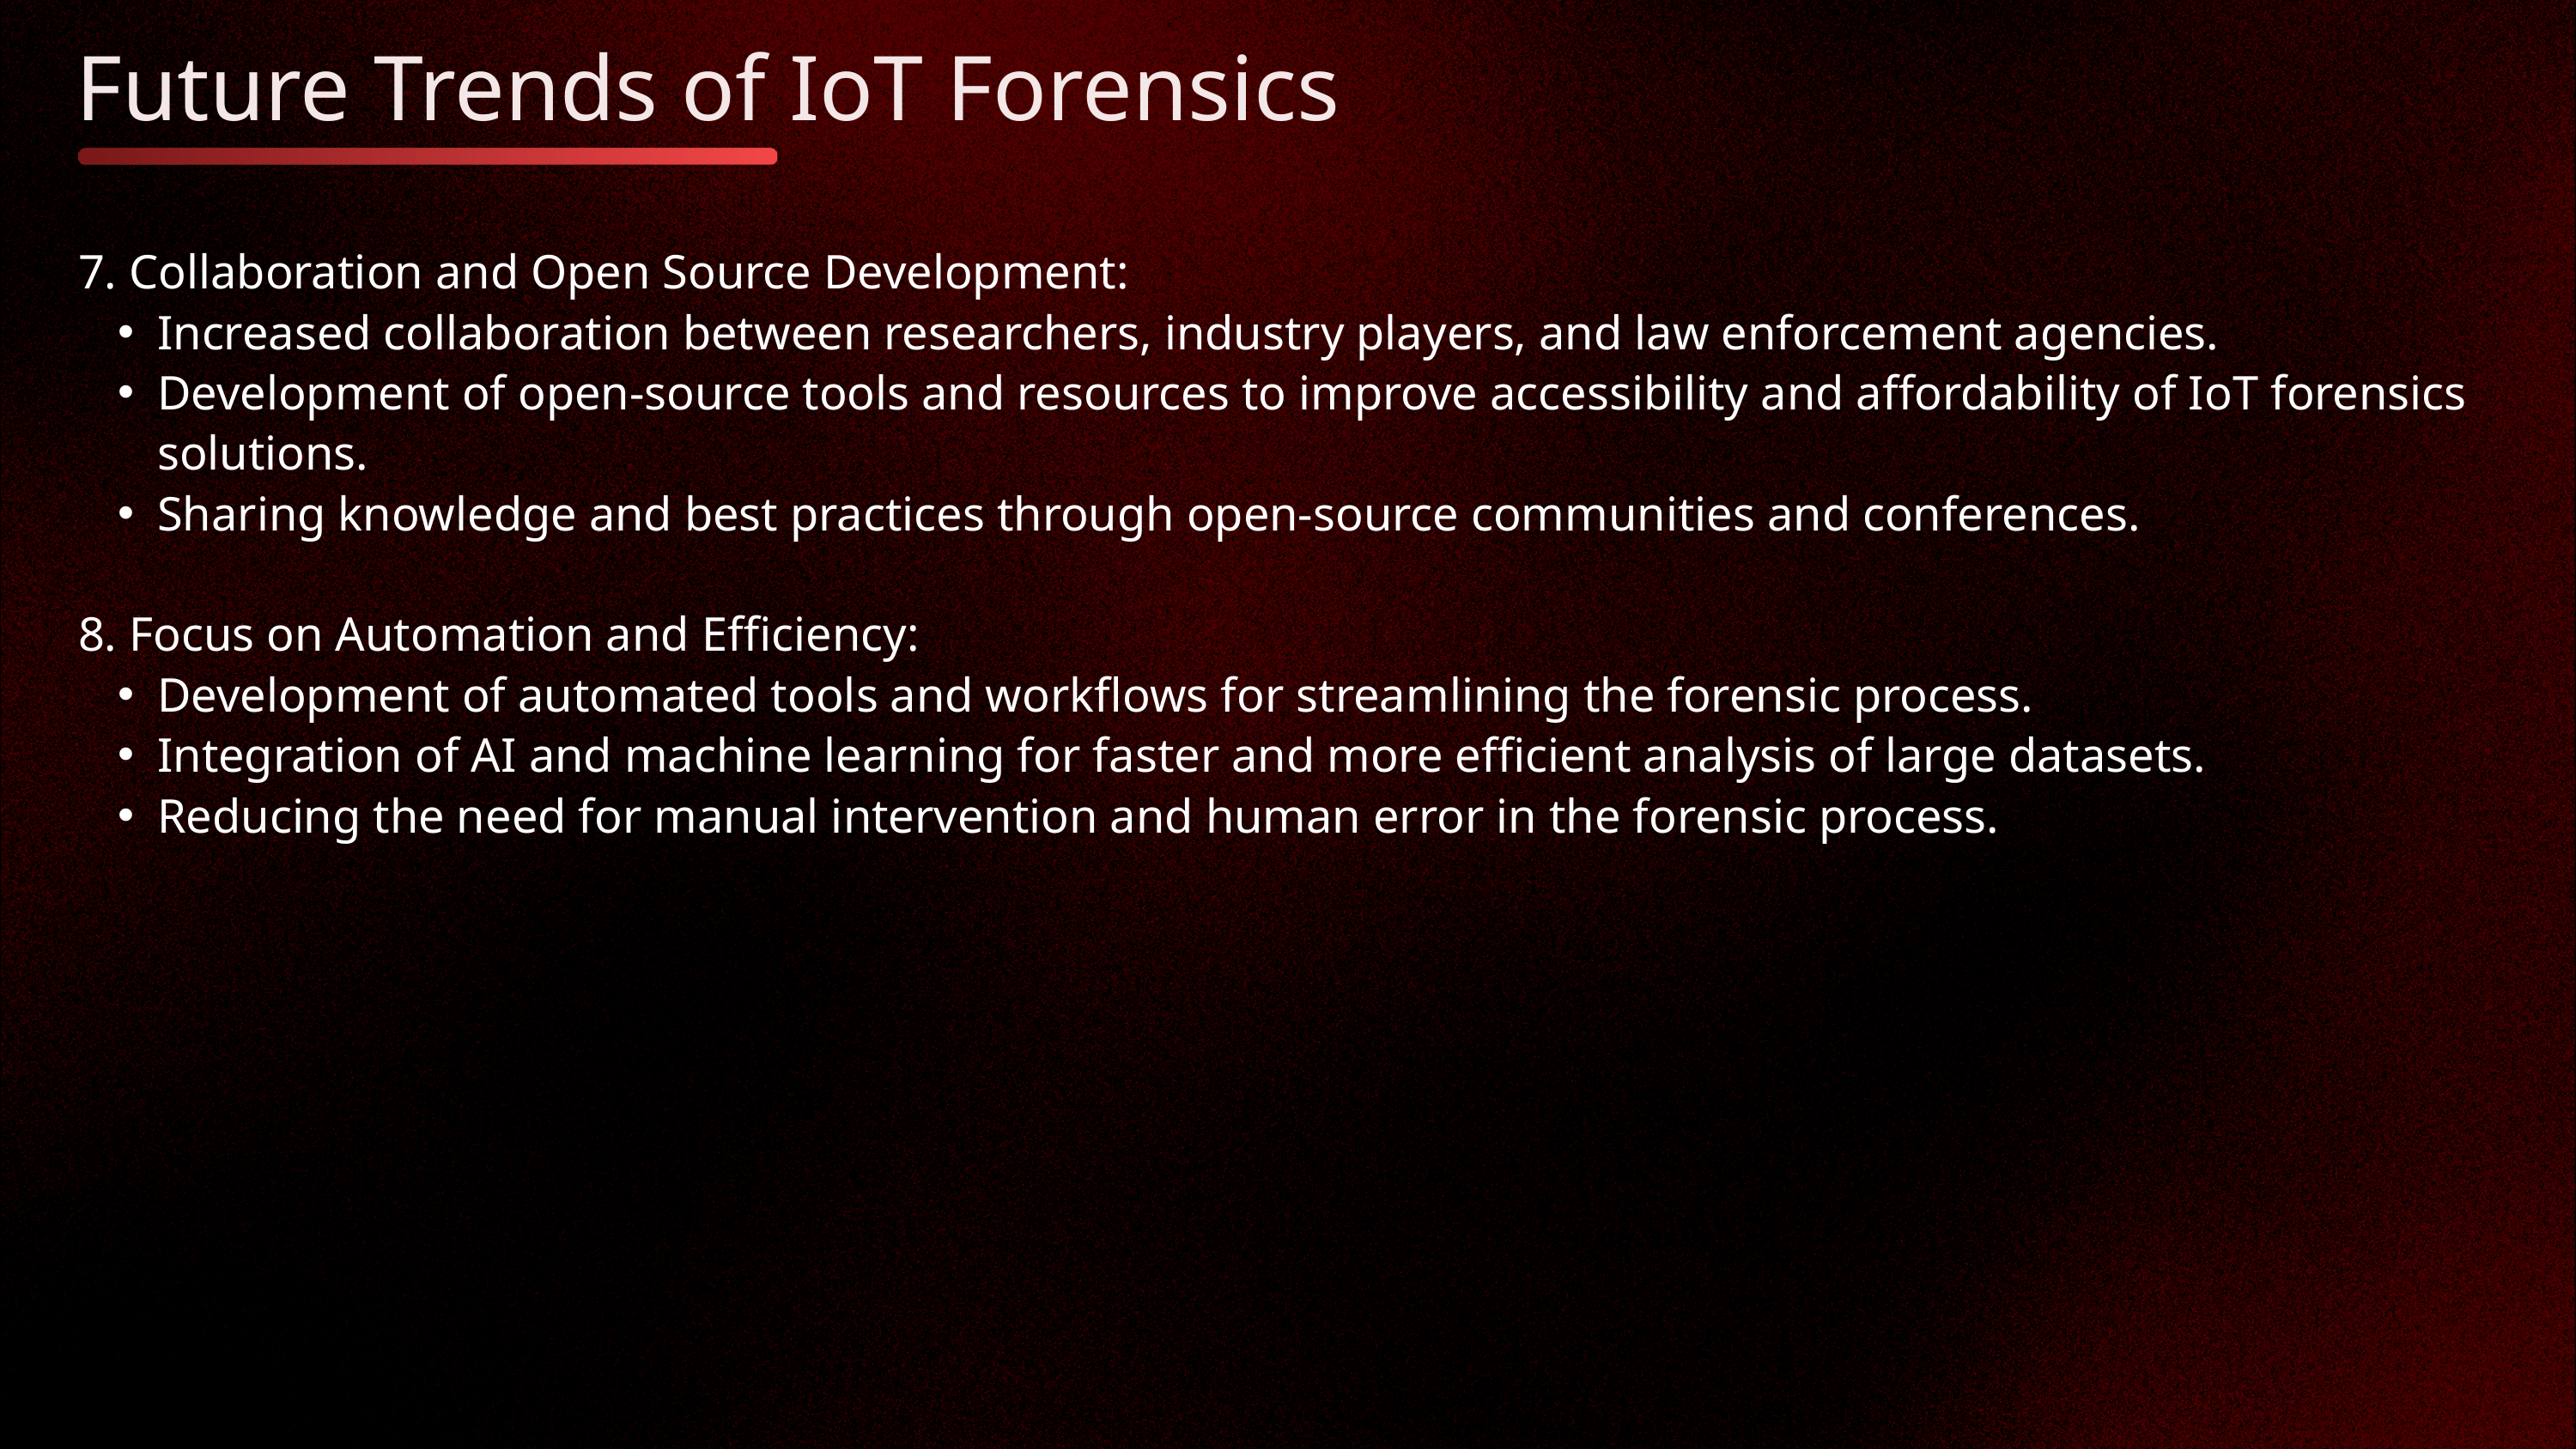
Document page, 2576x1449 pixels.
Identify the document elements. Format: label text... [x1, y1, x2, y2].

text_box [0, 0, 2576, 1449]
text_box Future Trends of IoT Forensics [76, 48, 1490, 138]
text_box 7. Collaboration and Open Source Development: Increased collaboration between researchers, industry players, and law enforcement agencies. Development of open-source tools and resources to improve accessibility and affordability of IoT forensics solutions. Sharing knowledge and best practices through open-source communities and conferences. 8. Focus on Automation and Efficiency: Development of automated tools and workflows for streamlining the forensic process. Integration of AI and machine learning for faster and more efficient analysis of large datasets. Reducing the need for manual intervention and human error in the forensic process. [78, 238, 2524, 1084]
text_box [77, 148, 778, 165]
